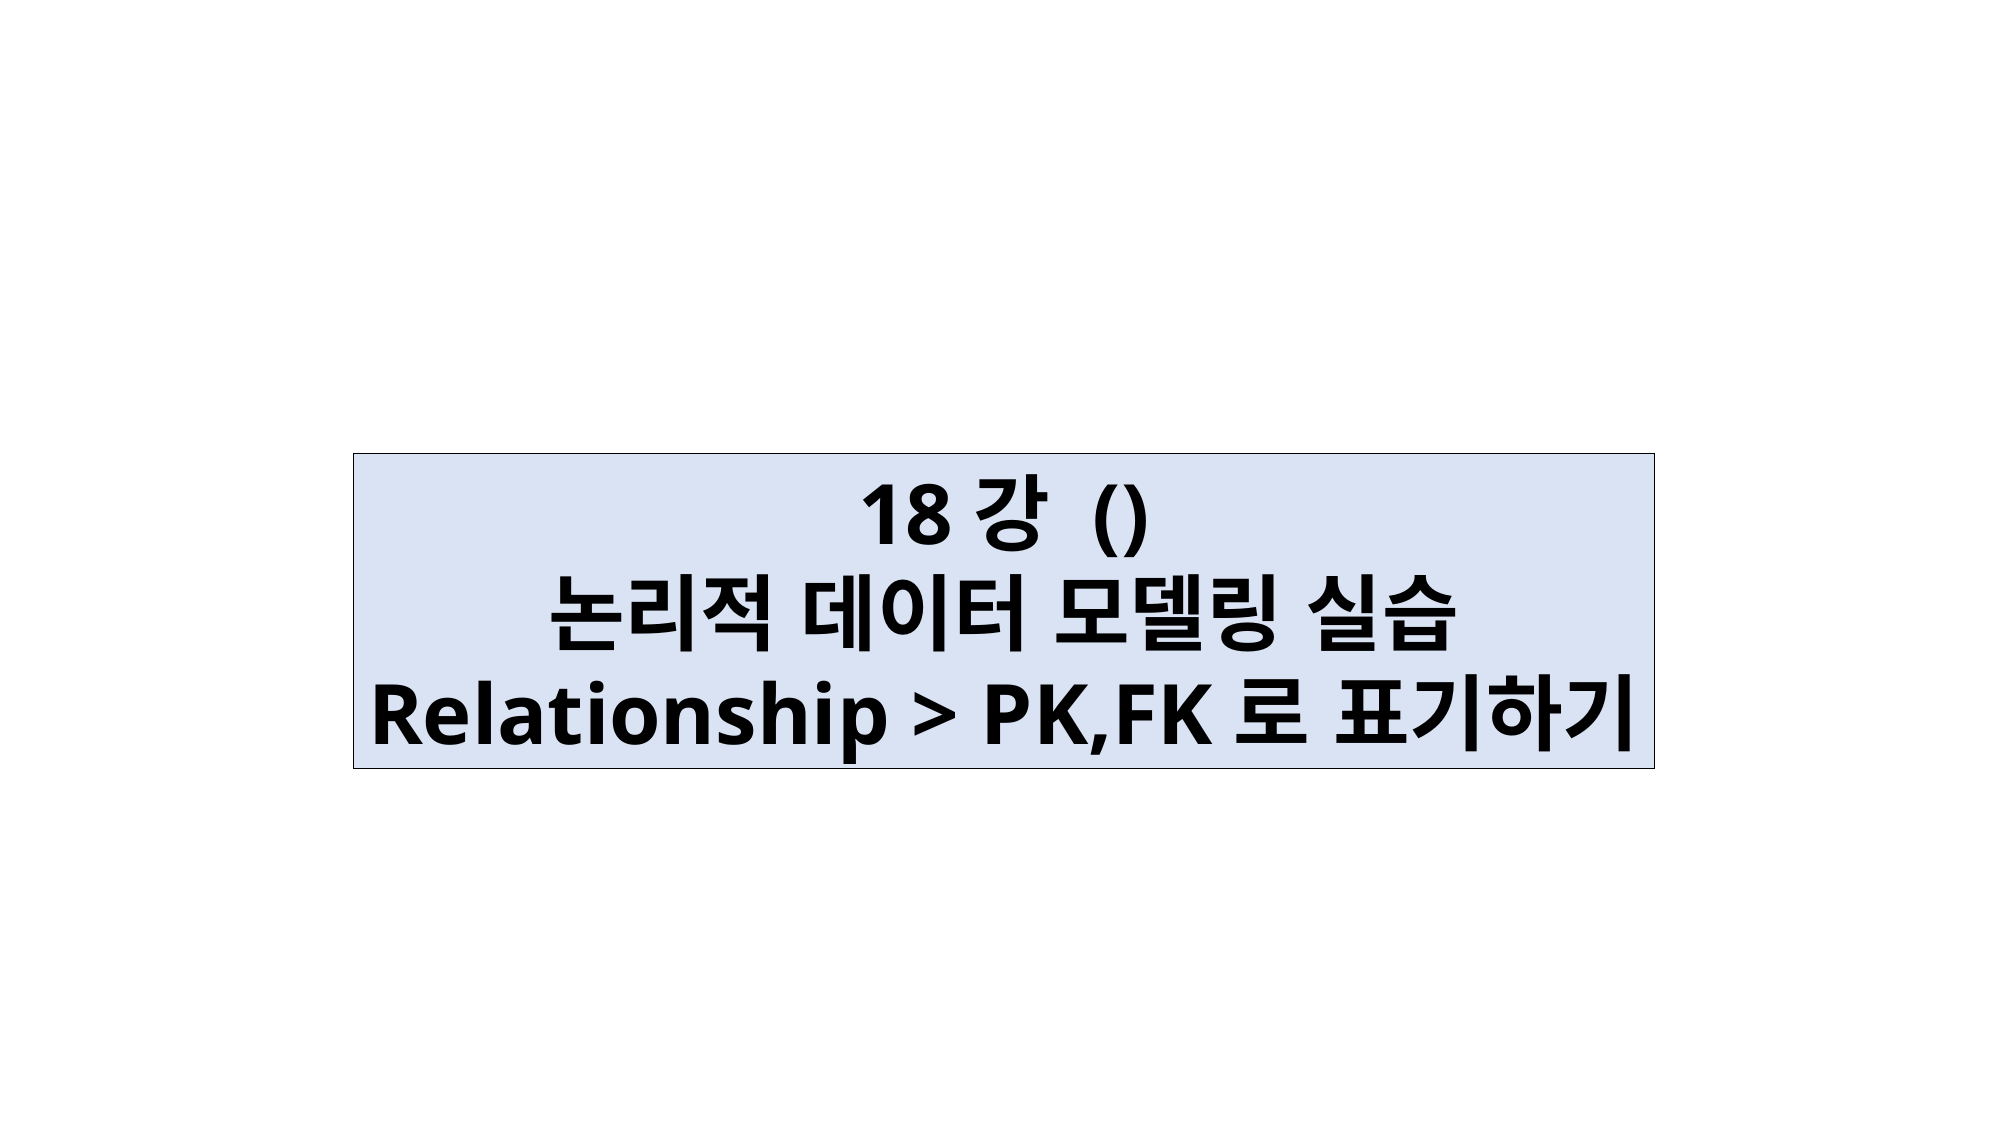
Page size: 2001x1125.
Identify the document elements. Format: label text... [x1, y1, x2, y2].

text_box 18강 () 논리적 데이터 모델링 실습 Relationship > PK,FK로 표기하기 [353, 453, 1655, 769]
